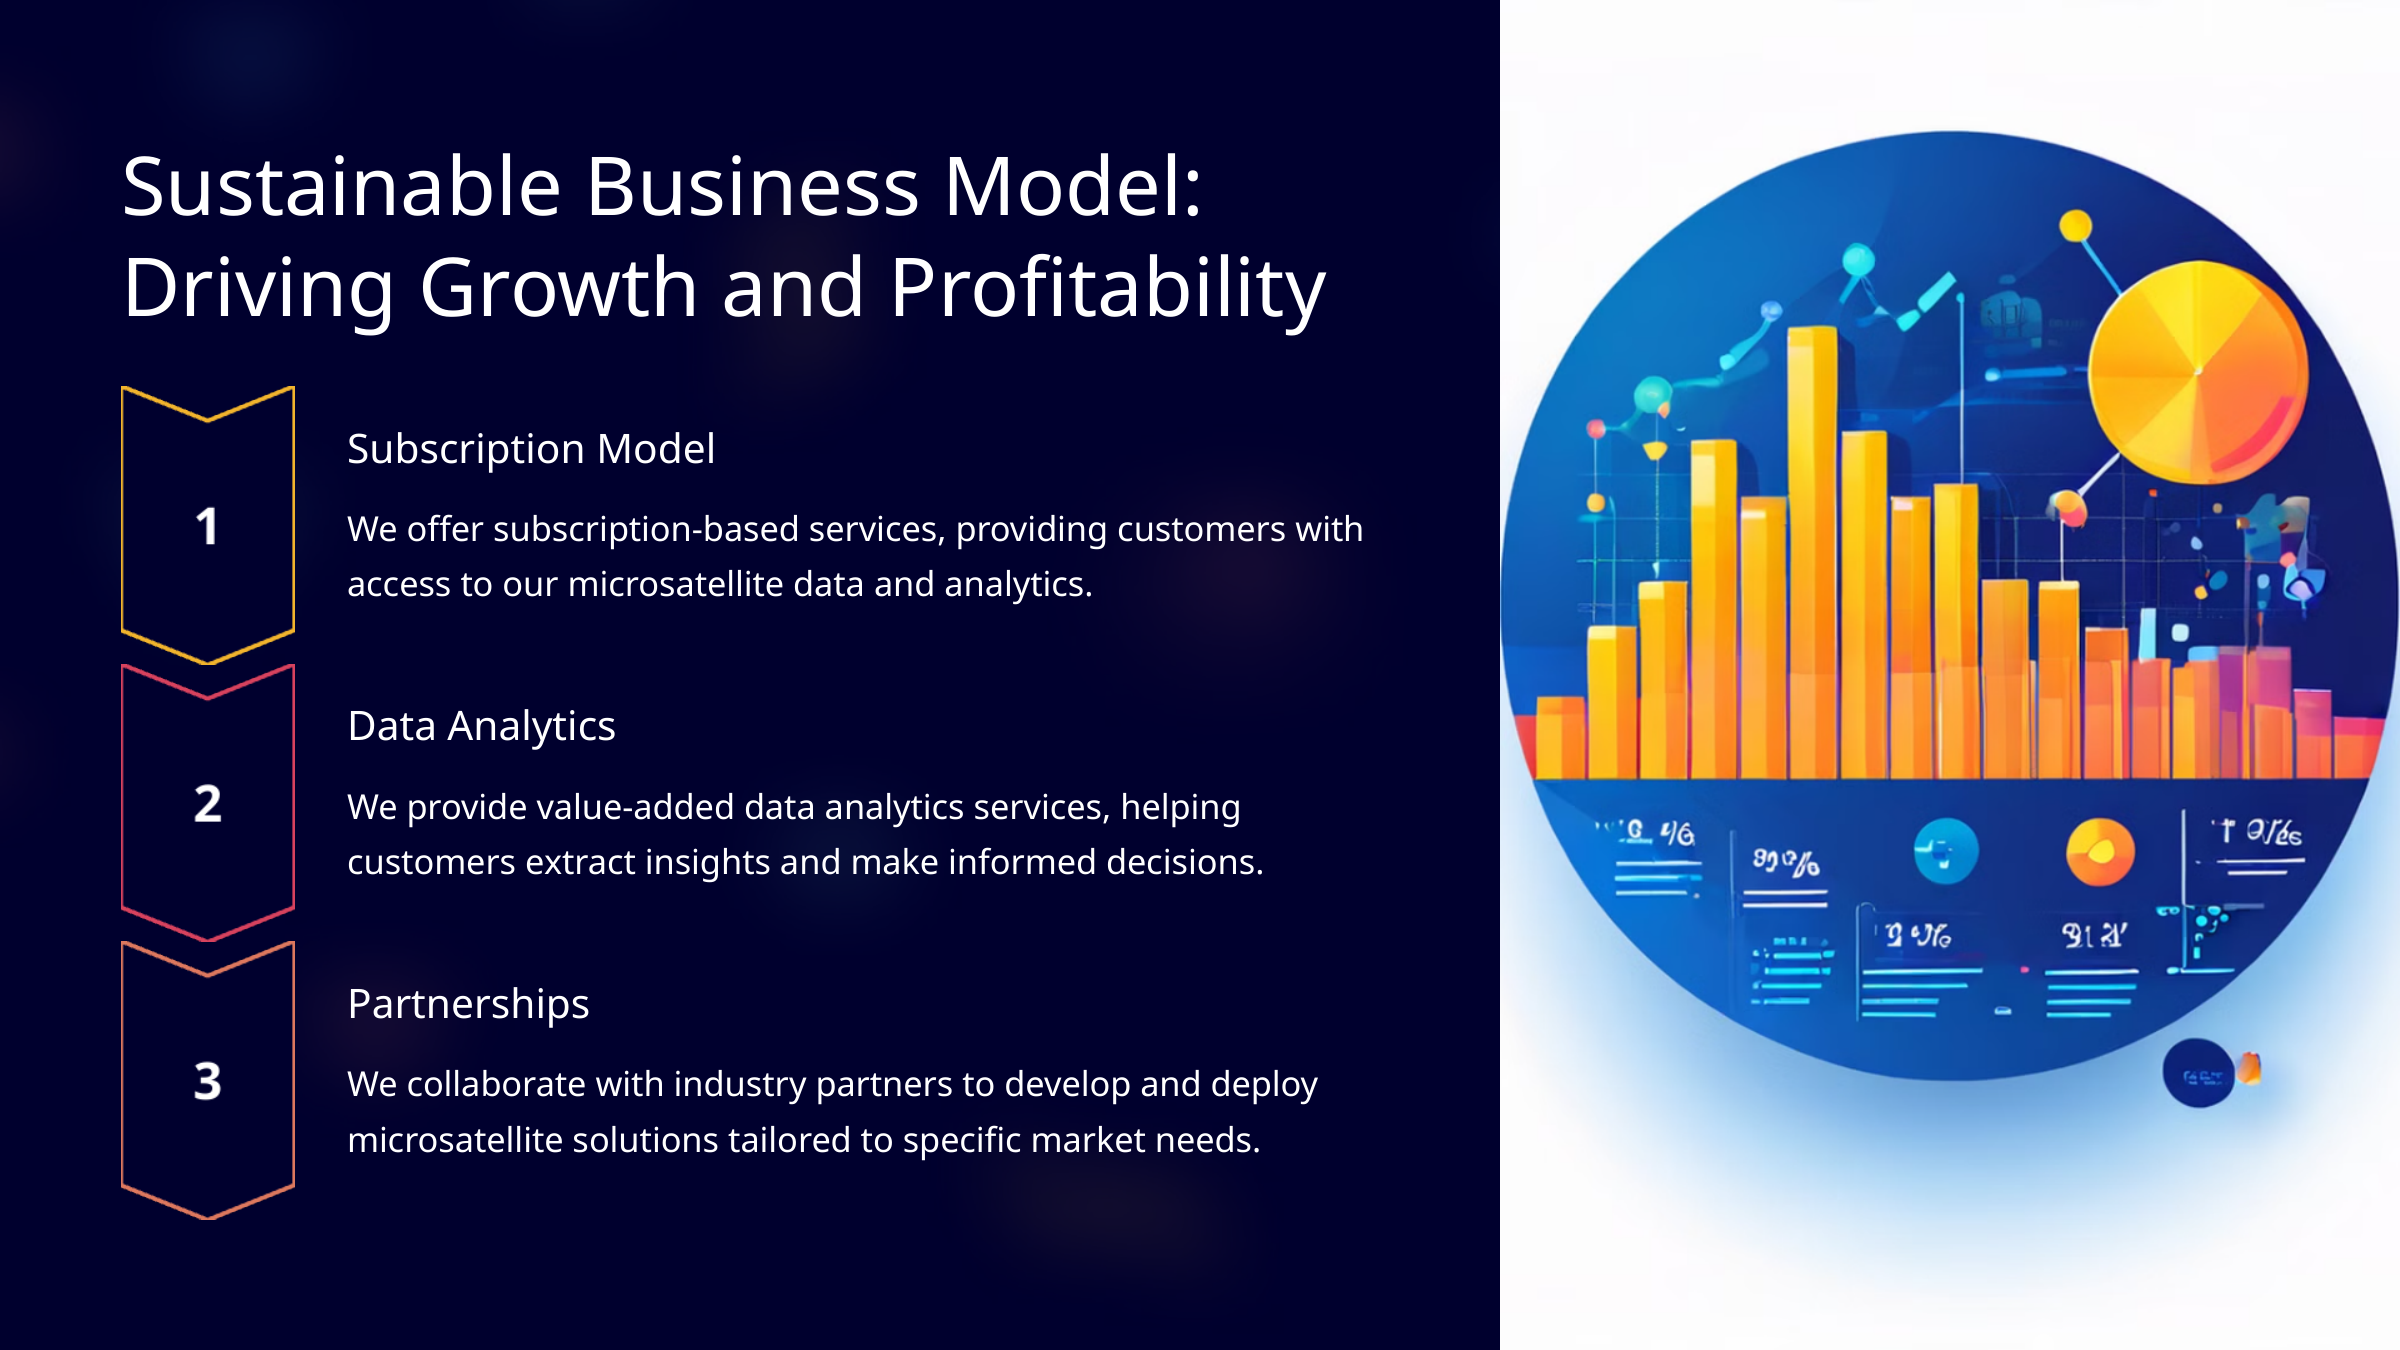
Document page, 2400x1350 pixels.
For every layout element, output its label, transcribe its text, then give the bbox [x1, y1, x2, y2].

text_box We provide value-added data analytics services, helping customers extract insights and make informed decisions. [347, 770, 1379, 882]
picture [121, 386, 296, 1220]
text_box Data Analytics [347, 698, 756, 750]
picture [1499, 0, 2400, 1350]
text_box We offer subscription-based services, providing customers with access to our microsatellite data and analytics. [347, 493, 1379, 605]
text_box Subscription Model [347, 421, 756, 473]
text_box Sustainable Business Model: Driving Growth and Profitability [121, 130, 1379, 335]
text_box Partnerships [347, 976, 756, 1028]
text_box We collaborate with industry partners to develop and deploy microsatellite solutions tailored to specific market needs. [347, 1048, 1379, 1160]
